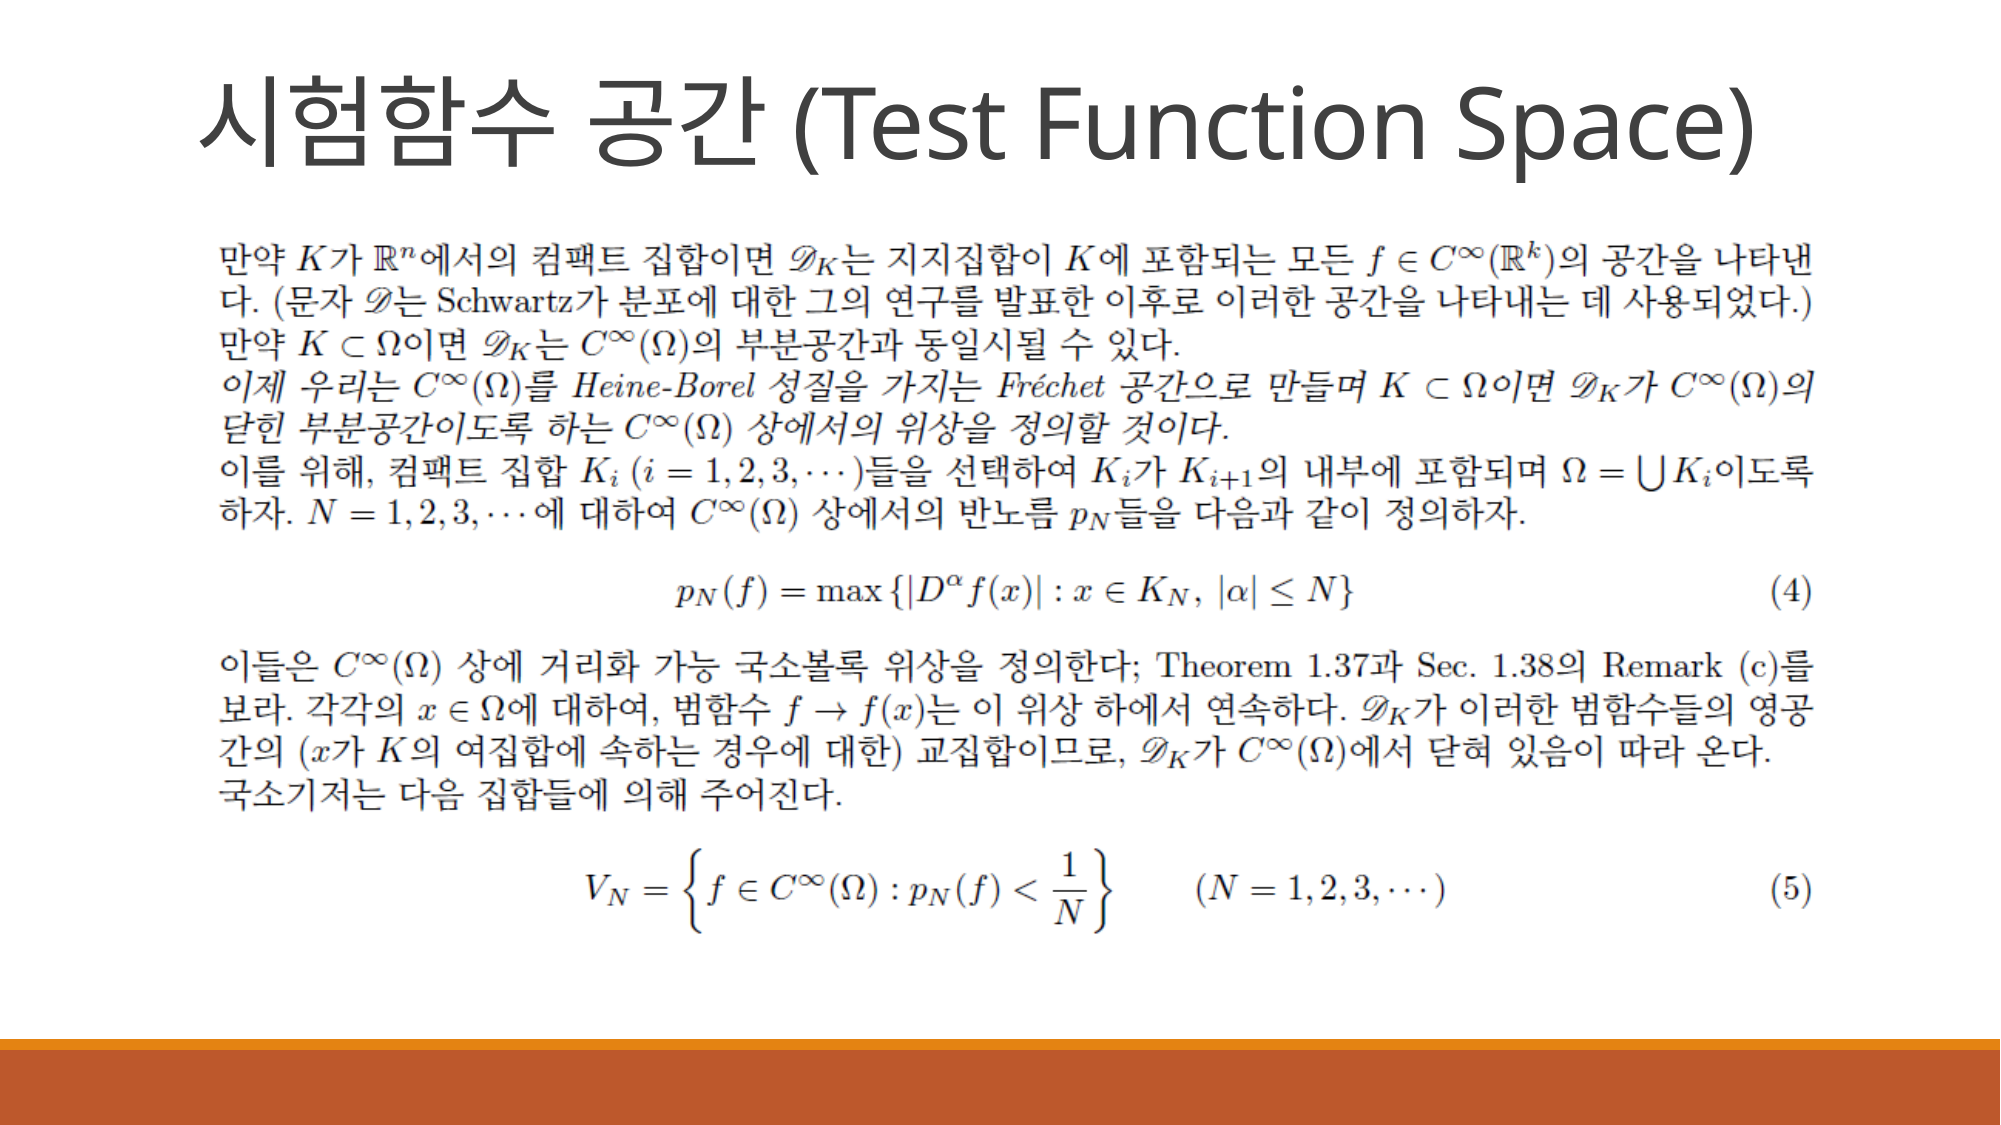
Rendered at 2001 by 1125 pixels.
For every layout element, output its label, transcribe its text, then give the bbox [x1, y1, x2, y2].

picture [179, 231, 1839, 959]
title 시험함수 공간(Test Function Space) [180, 47, 1830, 188]
